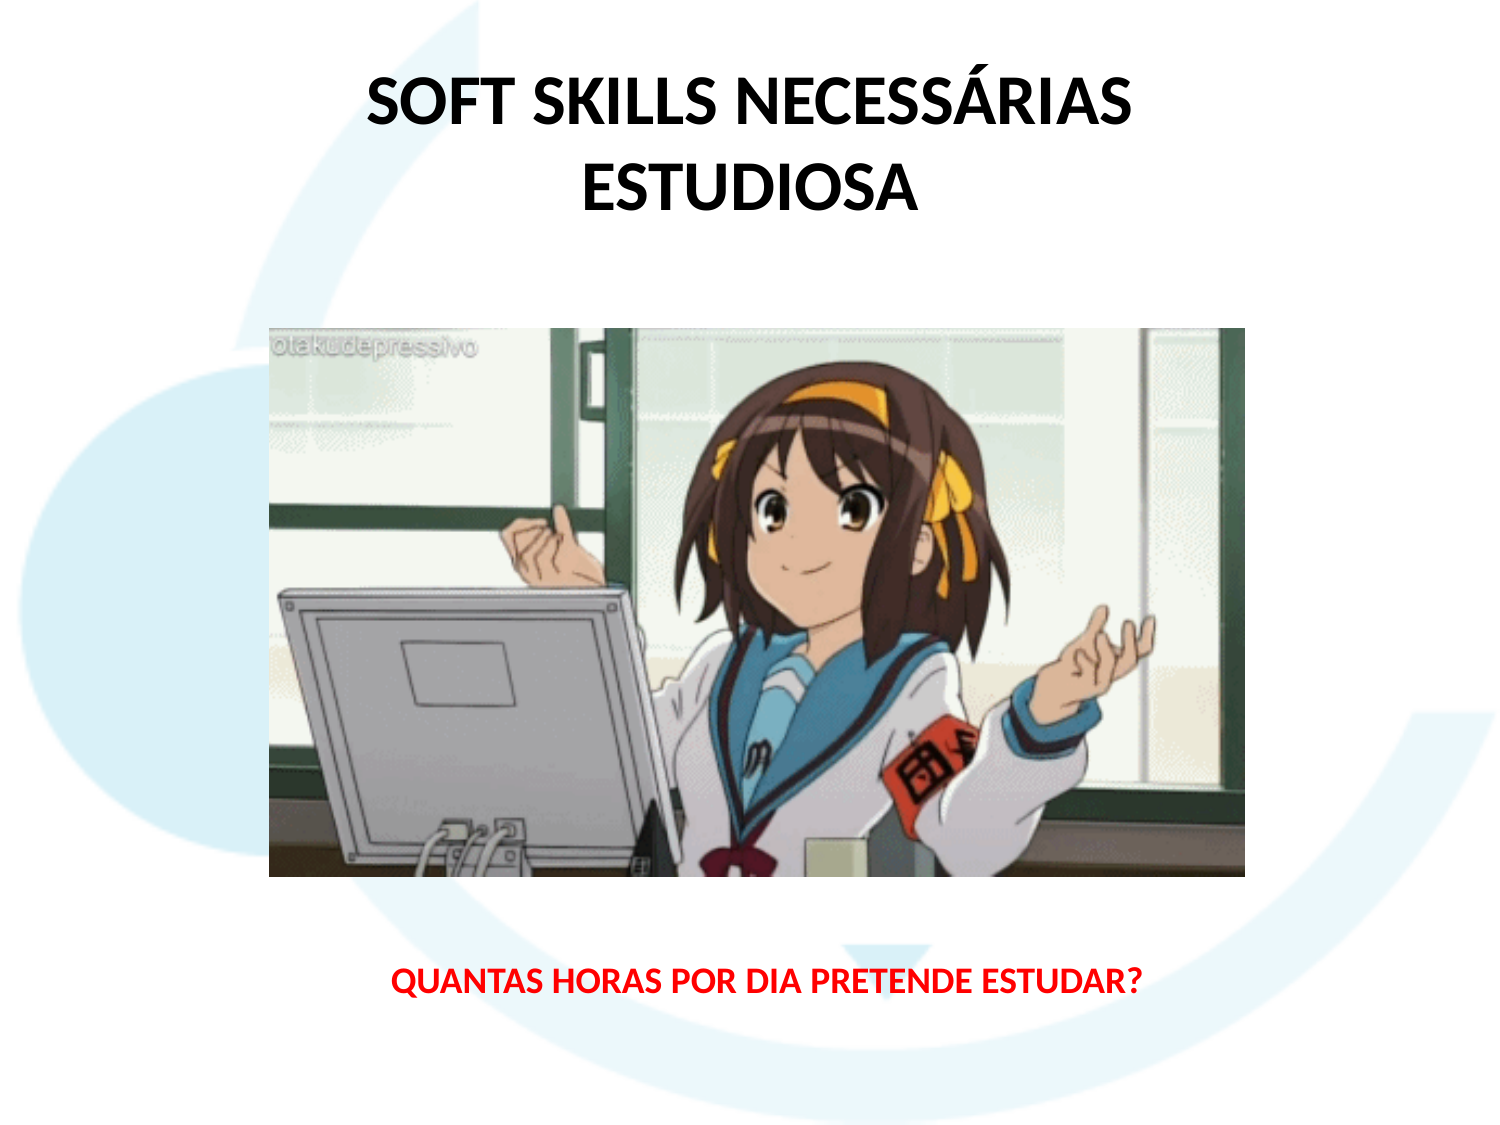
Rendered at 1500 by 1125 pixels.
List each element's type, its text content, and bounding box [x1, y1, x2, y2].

title SOFT SKILLS NECESSÁRIAS ESTUDIOSA [75, 45, 1425, 233]
text_box QUANTAS HORAS POR DIA PRETENDE ESTUDAR? [304, 949, 1231, 1009]
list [269, 327, 1245, 877]
